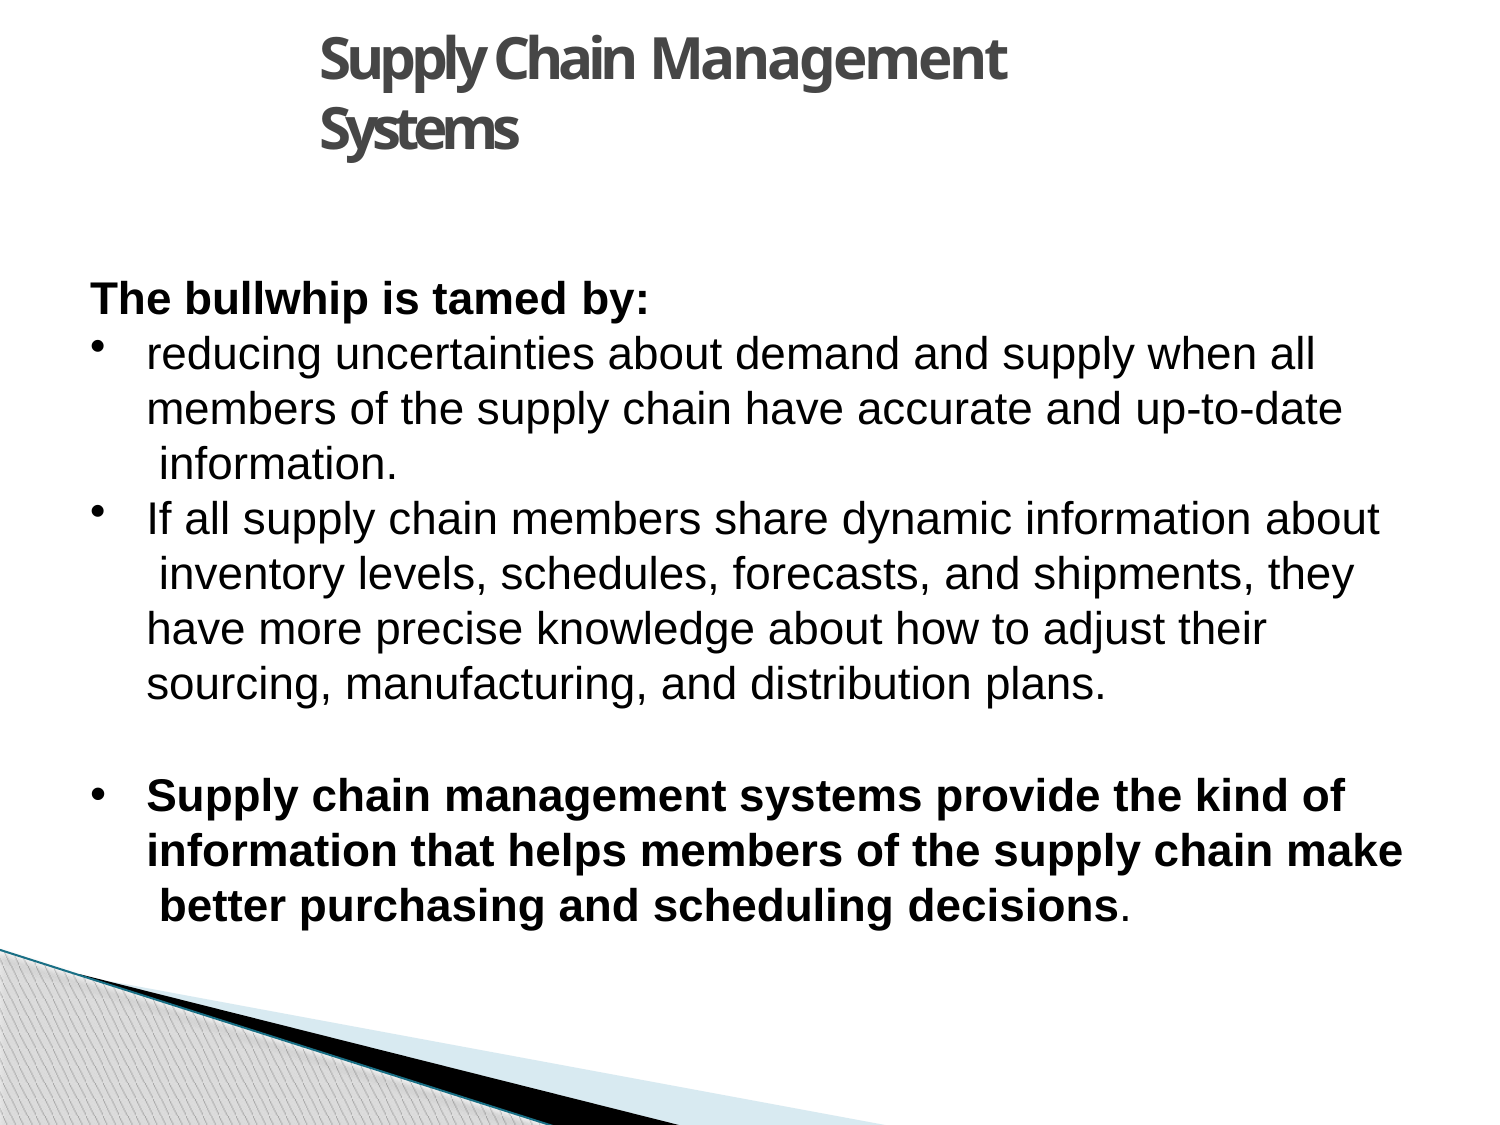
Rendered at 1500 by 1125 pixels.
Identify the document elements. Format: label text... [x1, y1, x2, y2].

text_box The bullwhip is tamed by: reducing uncertainties about demand and supply when all members of the supply chain have accurate and up-to-date information. If all supply chain members share dynamic information about inventory levels, schedules, forecasts, and shipments, they have more precise knowledge about how to adjust their sourcing, manufacturing, and distribution plans. Supply chain management systems provide the kind of information that helps members of the supply chain make better purchasing and scheduling decisions. [87, 266, 1409, 931]
title Supply Chain Management Systems [317, 0, 1183, 186]
